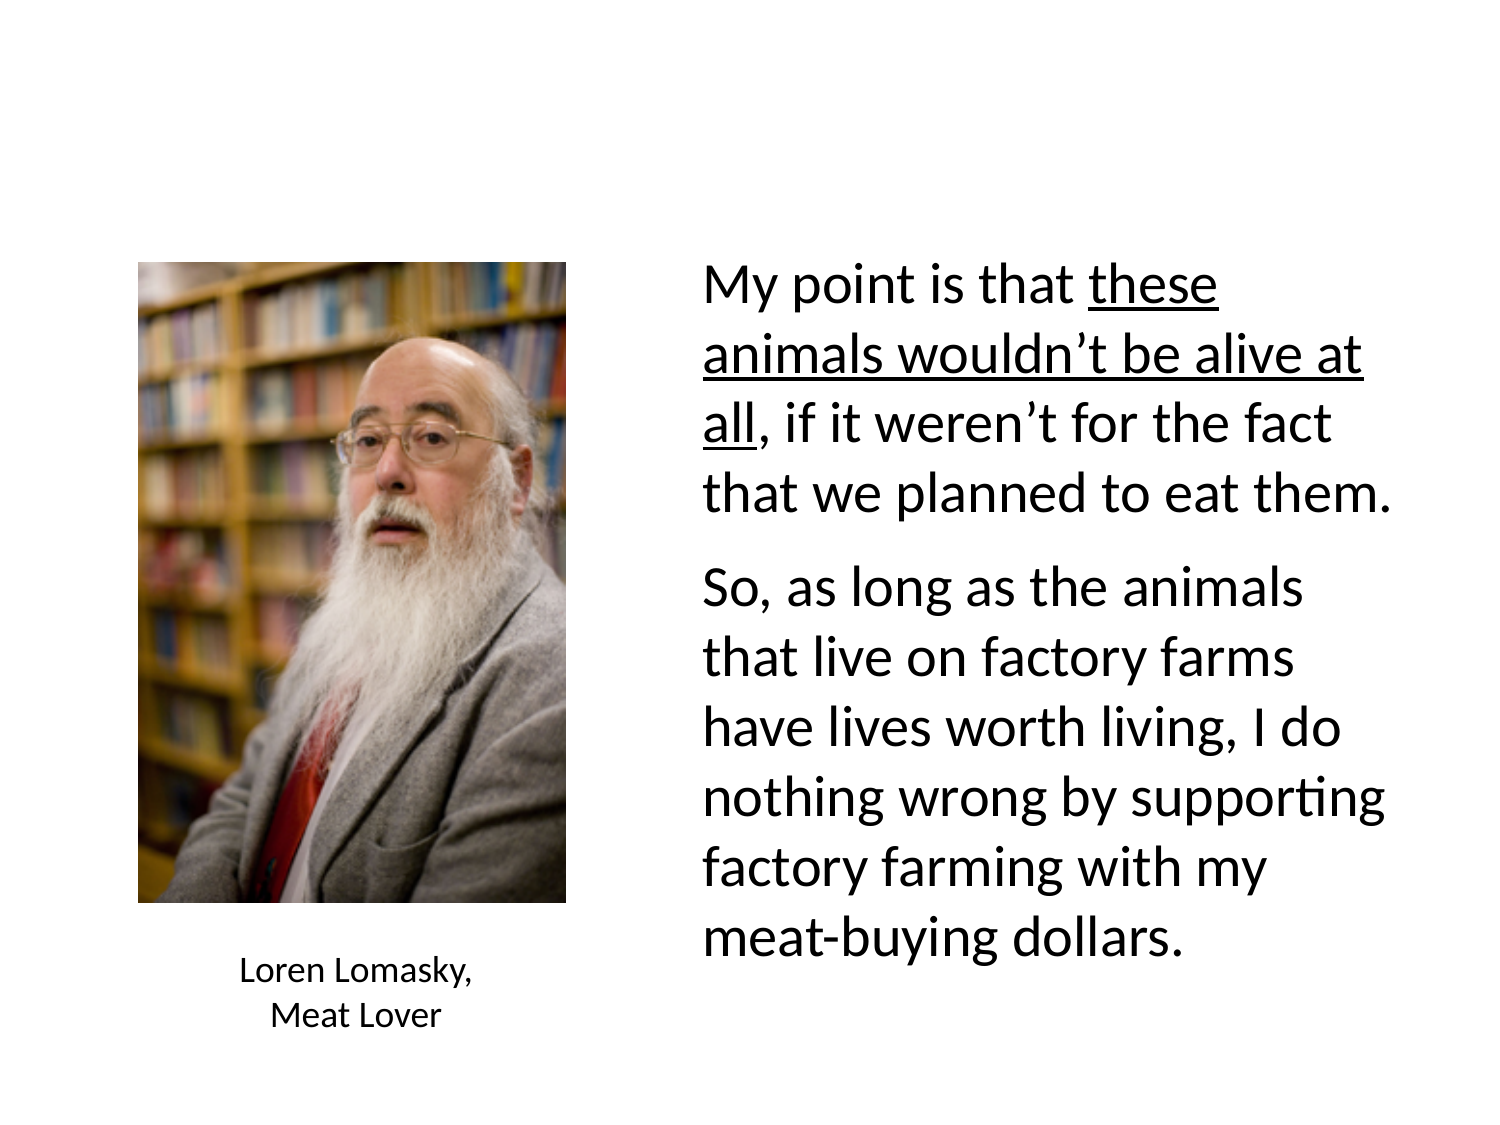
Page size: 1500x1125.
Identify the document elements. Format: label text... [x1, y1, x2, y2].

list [138, 262, 566, 903]
list My point is that these animals wouldn’t be alive at all, if it weren’t for the fact that we planned to eat them. So, as long as the animals that live on factory farms have lives worth living, I do nothing wrong by supporting factory farming with my meat-buying dollars. [687, 237, 1425, 1000]
text_box Loren Lomasky, Meat Lover [112, 937, 600, 1043]
